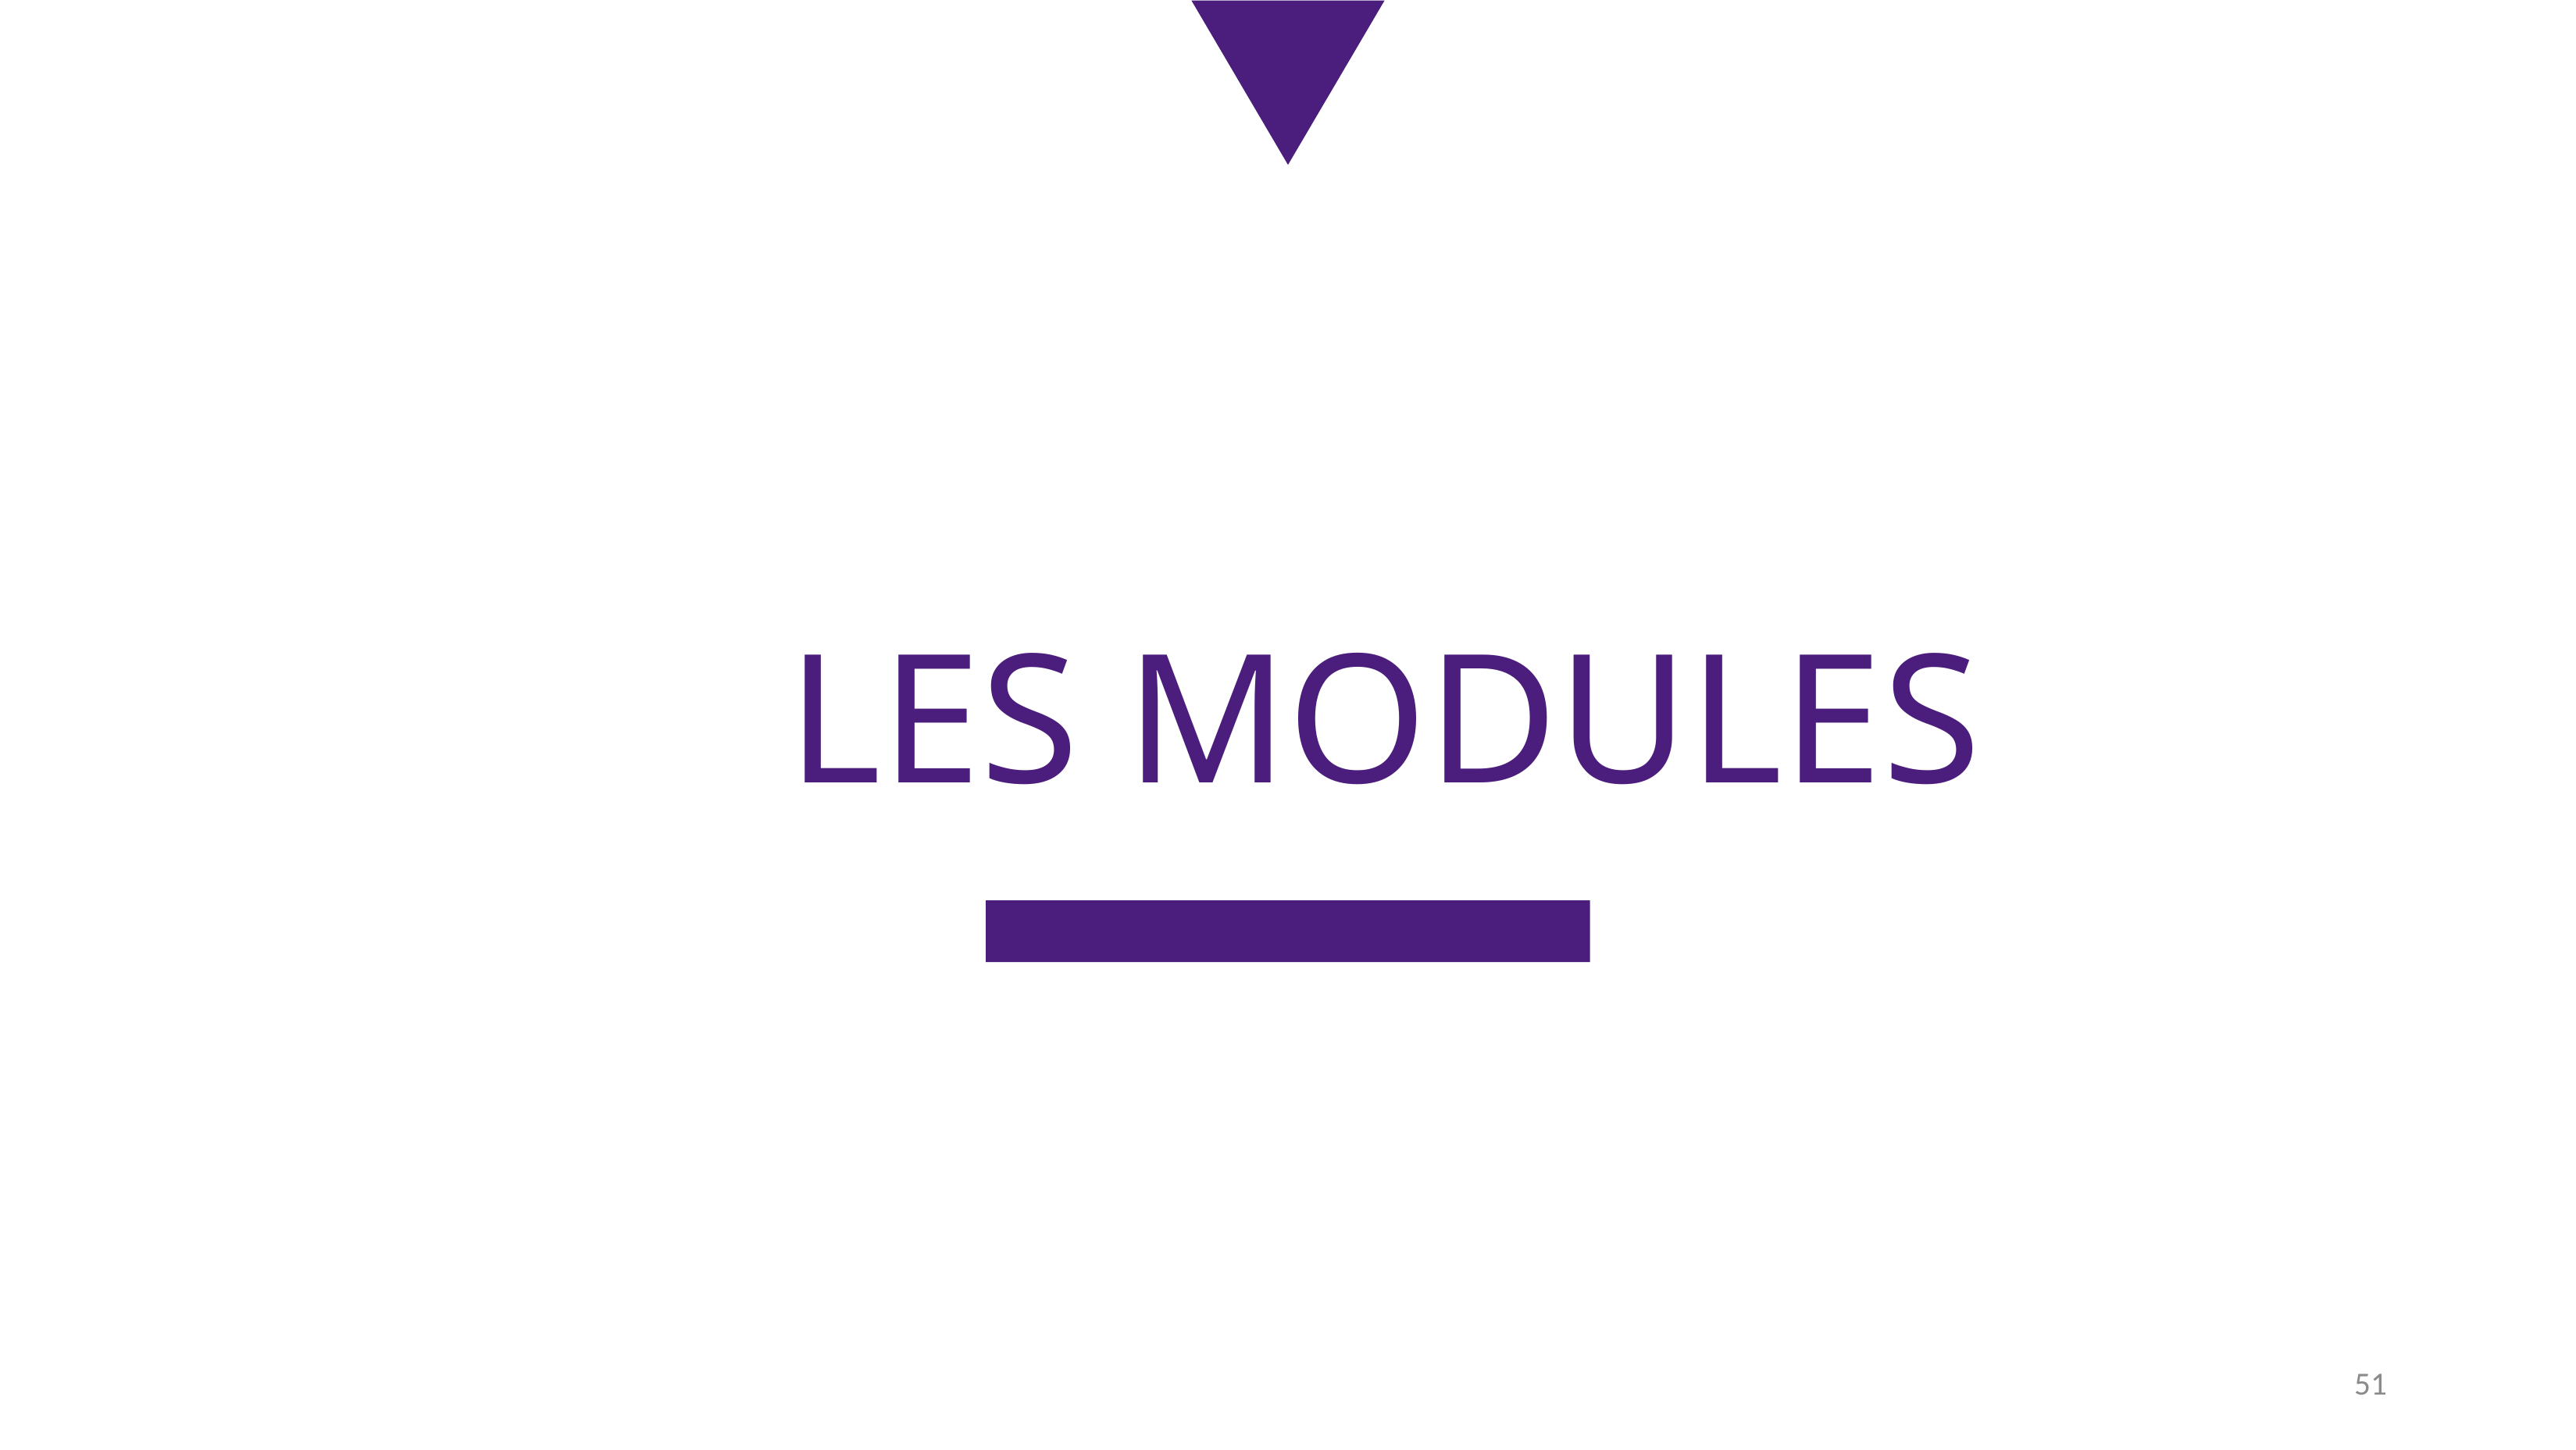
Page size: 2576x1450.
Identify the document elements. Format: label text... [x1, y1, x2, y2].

text_box [985, 900, 1591, 963]
slide_number 51 [1819, 1343, 2399, 1421]
text_box LES MODULES [686, 597, 2083, 825]
text_box [1190, 0, 1386, 167]
